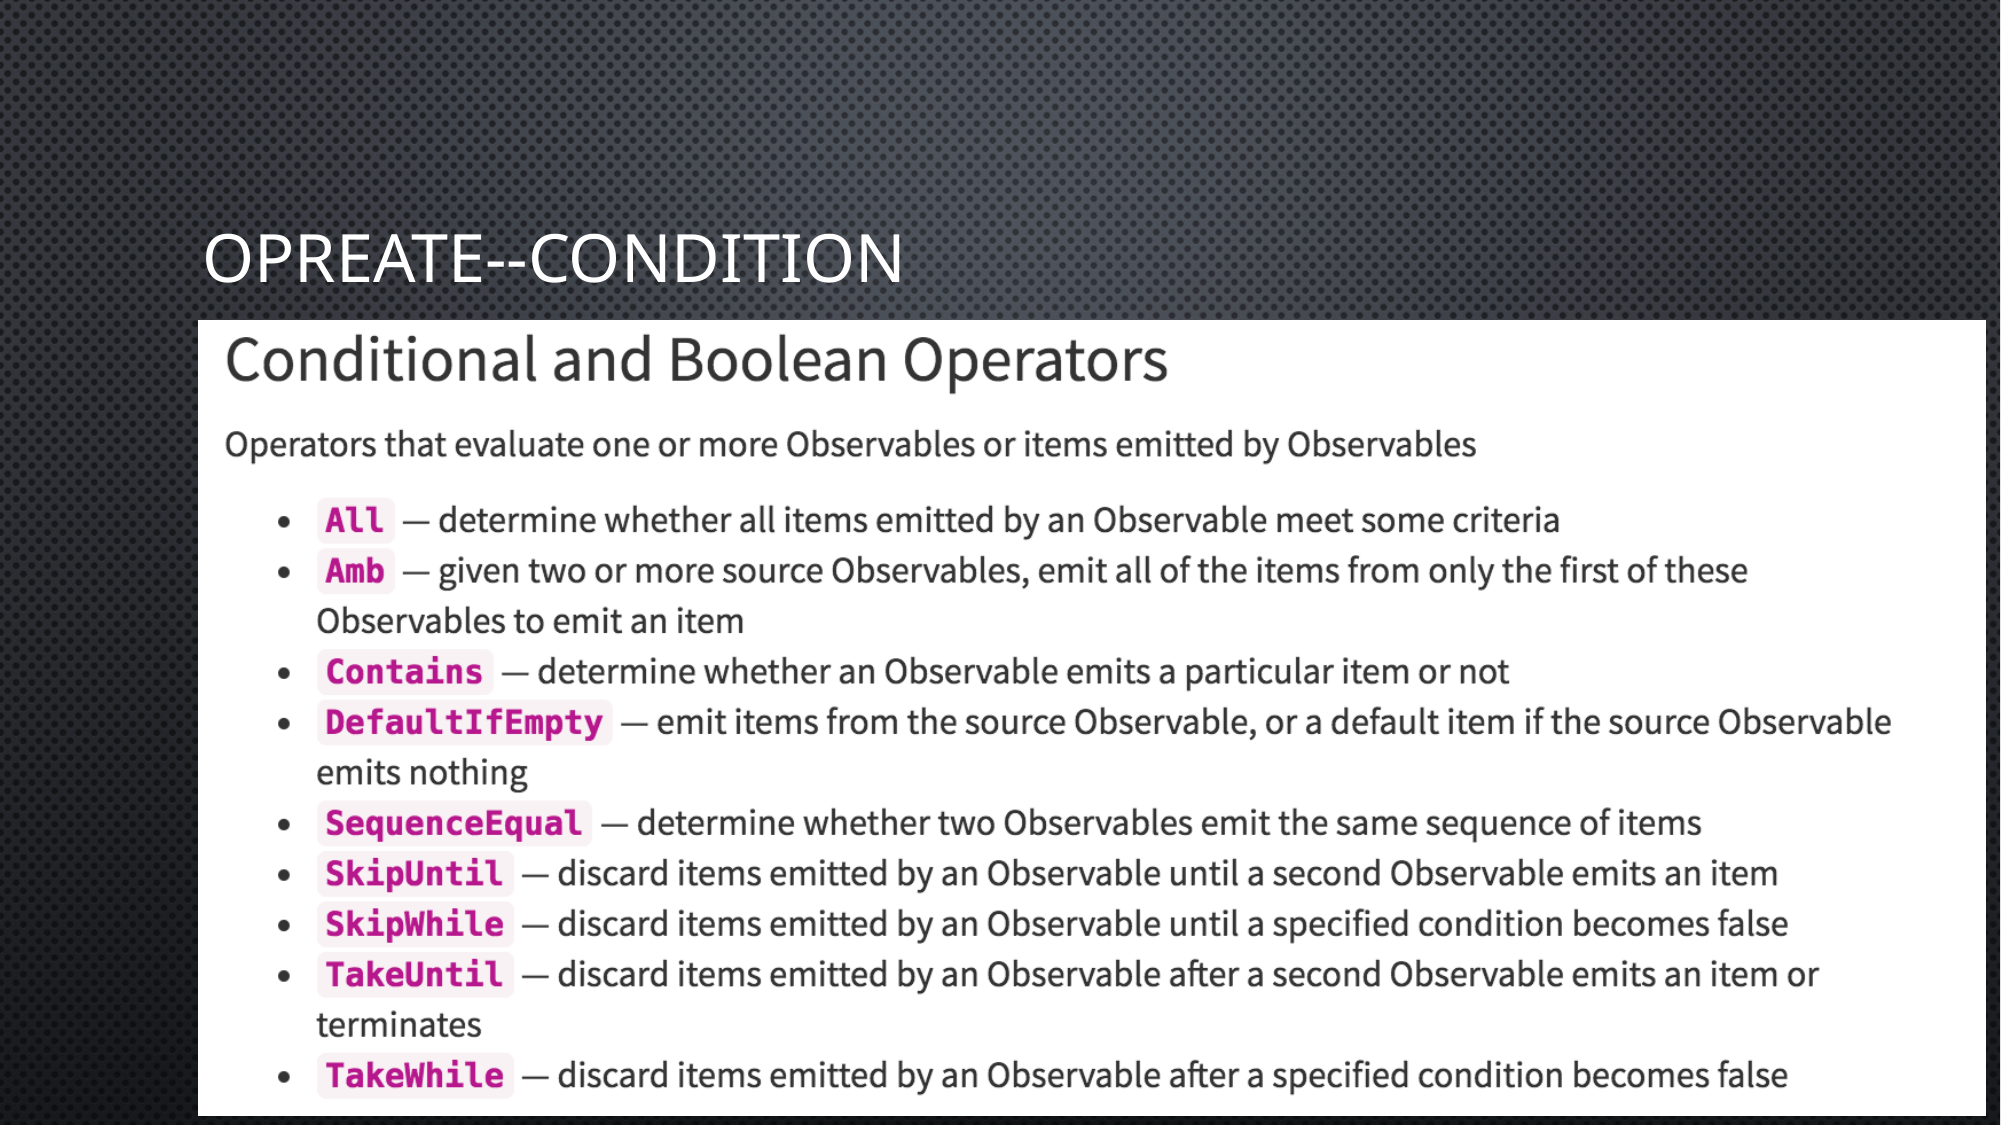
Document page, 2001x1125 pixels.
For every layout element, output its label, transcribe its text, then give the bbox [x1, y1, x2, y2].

title Opreate--condition [187, 99, 1813, 413]
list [197, 320, 1986, 1117]
